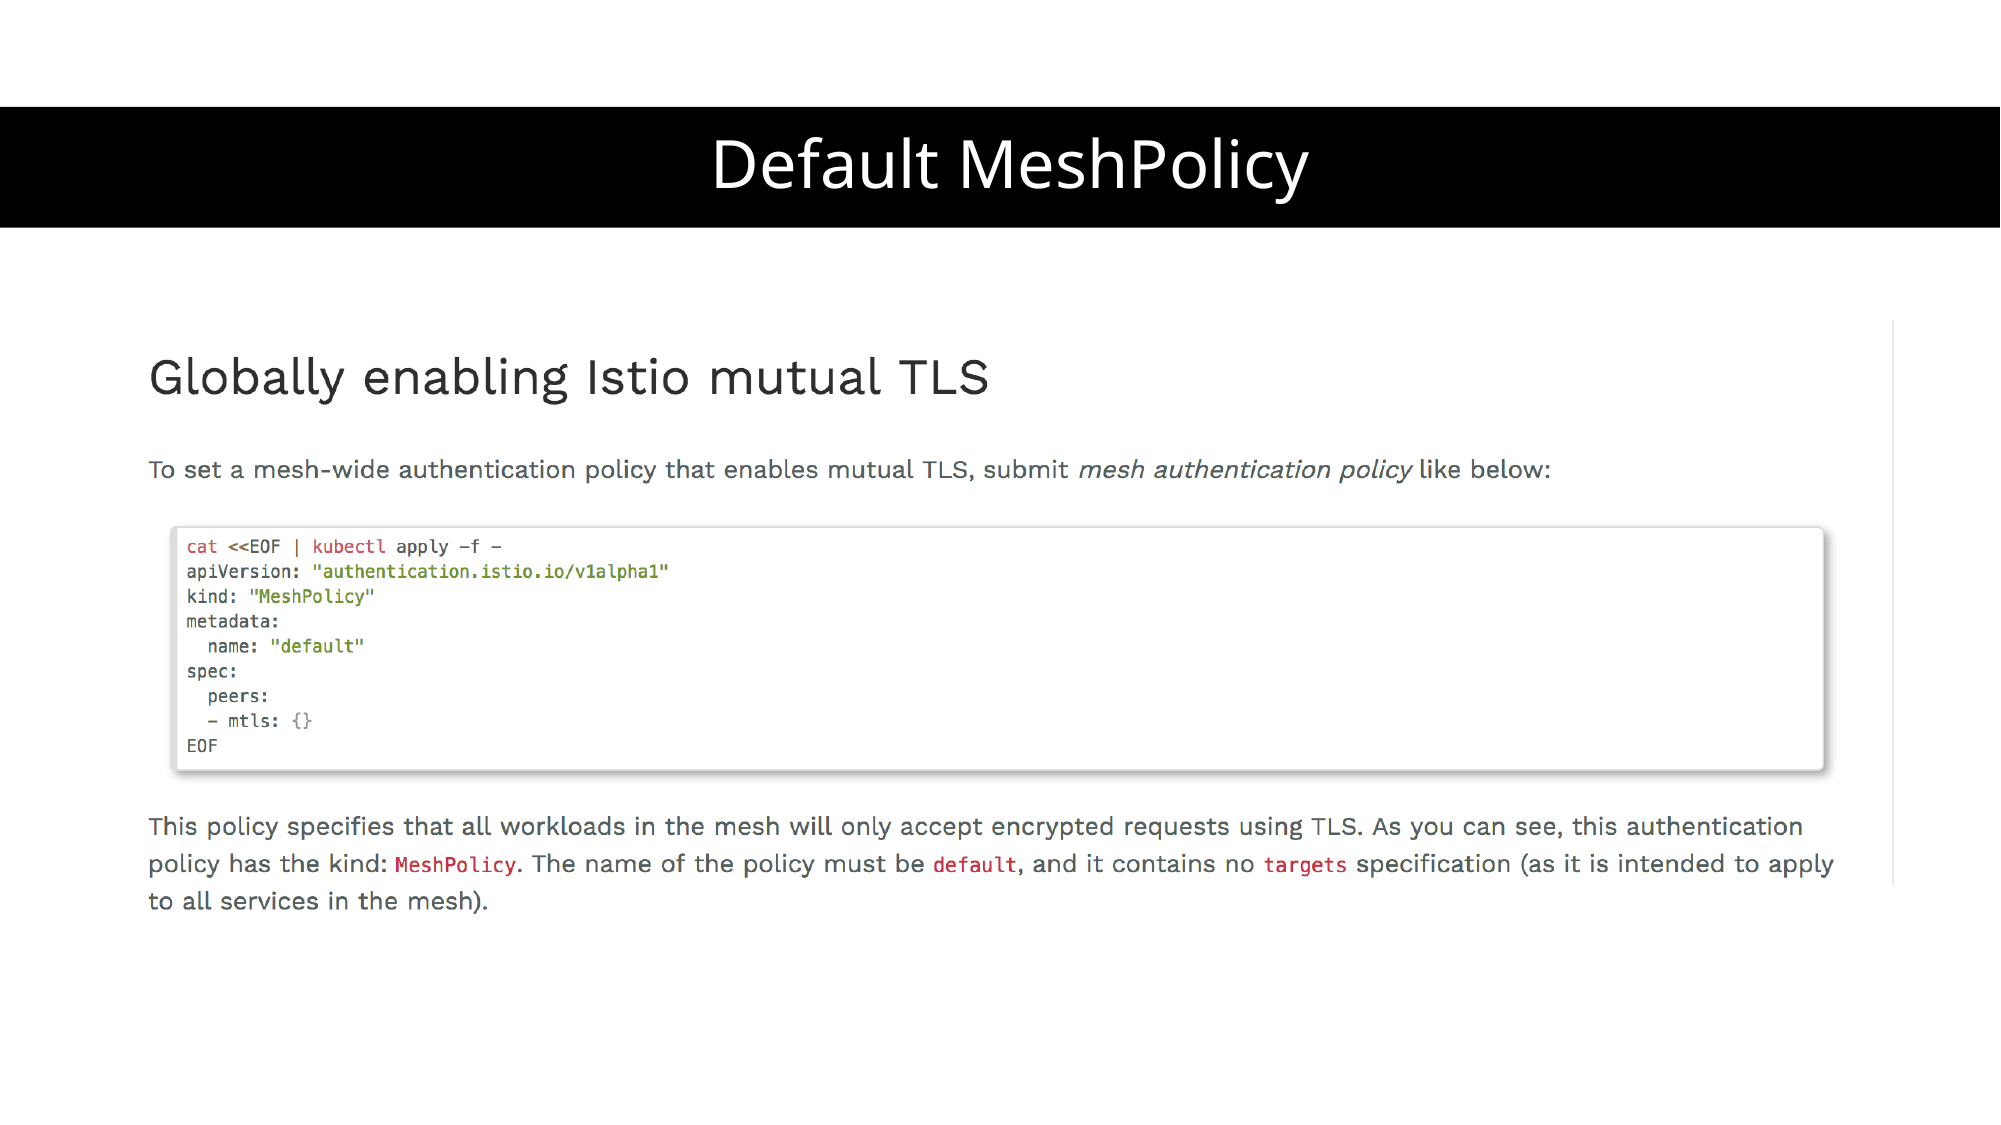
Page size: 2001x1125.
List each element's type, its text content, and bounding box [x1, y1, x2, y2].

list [105, 320, 1895, 950]
text_box [0, 106, 2000, 229]
title Default MeshPolicy [91, 105, 1931, 228]
